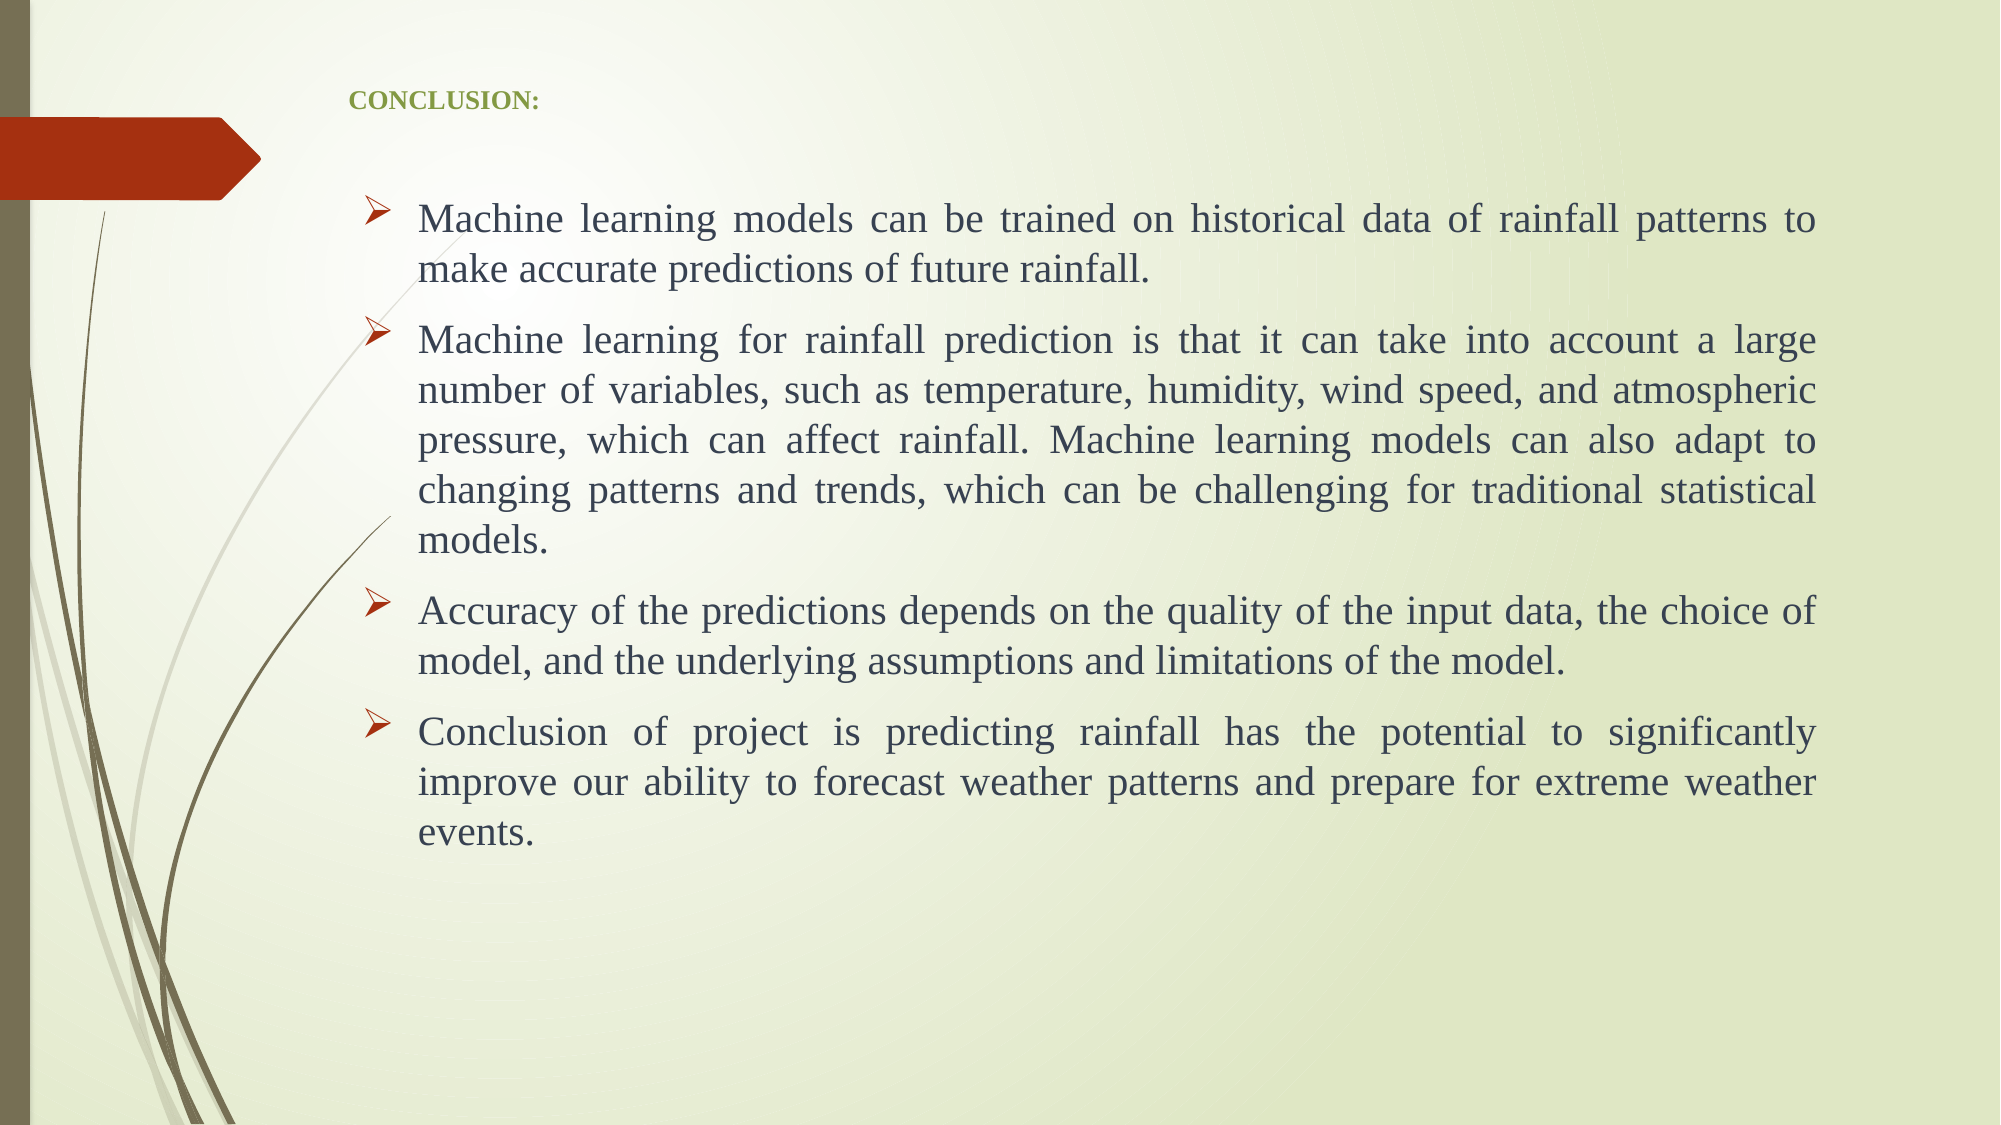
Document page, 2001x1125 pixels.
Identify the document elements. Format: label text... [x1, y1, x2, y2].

list Machine learning models can be trained on historical data of rainfall patterns to make accurate predictions of future rainfall. Machine learning for rainfall prediction is that it can take into account a large number of variables, such as temperature, humidity, wind speed, and atmospheric pressure, which can affect rainfall. Machine learning models can also adapt to changing patterns and trends, which can be challenging for traditional statistical models. Accuracy of the predictions depends on the quality of the input data, the choice of model, and the underlying assumptions and limitations of the model. Conclusion of project is predicting rainfall has the potential to significantly improve our ability to forecast weather patterns and prepare for extreme weather events. [346, 183, 1834, 1105]
title CONCLUSION: [333, 75, 1888, 152]
